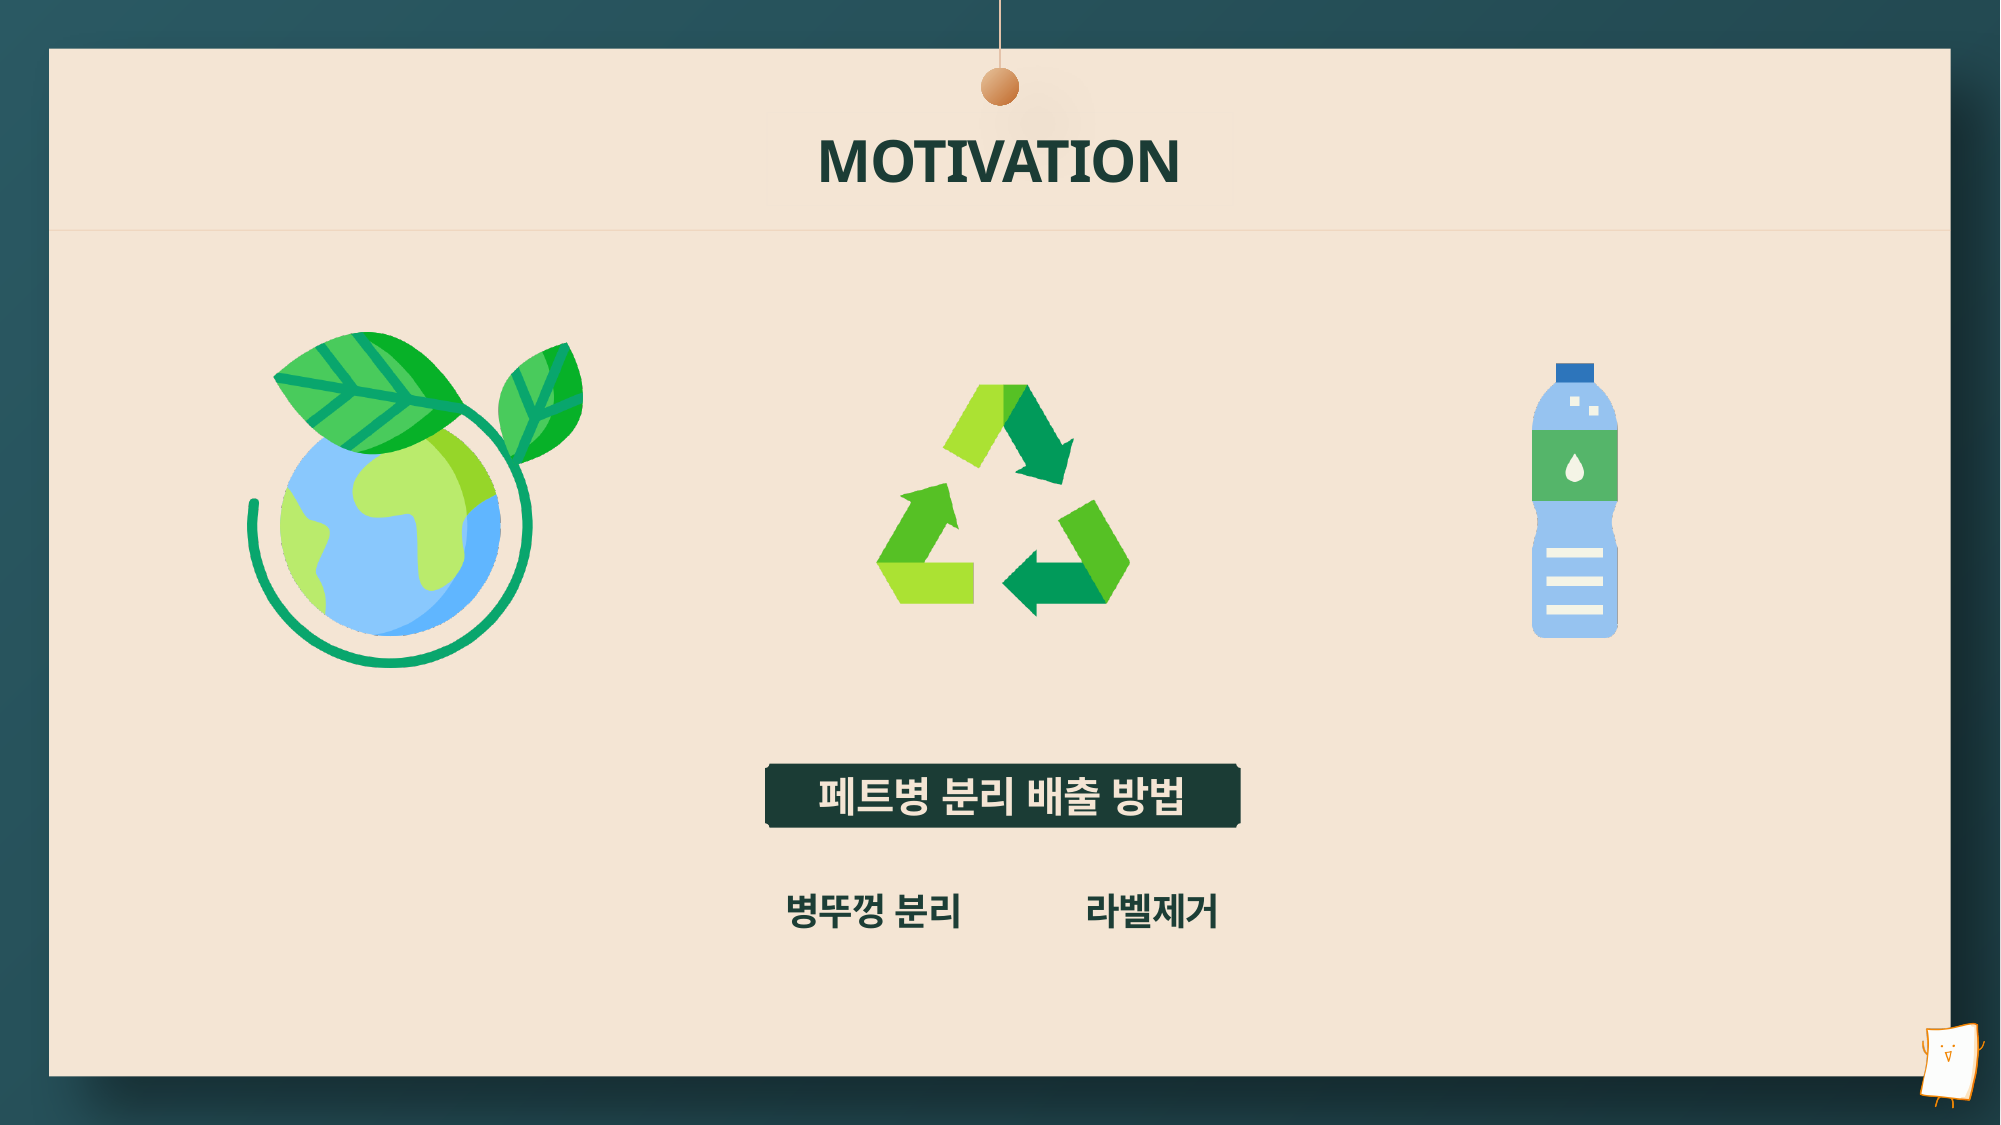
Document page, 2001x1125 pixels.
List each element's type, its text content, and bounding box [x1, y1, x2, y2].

picture [247, 332, 583, 669]
picture [1423, 349, 1726, 652]
picture [876, 374, 1130, 627]
text_box 페트병 분리 배출 방법 [765, 763, 1241, 828]
list 병뚜껑 분리 라벨제거 [642, 763, 1364, 1005]
title MOTIVATION [766, 112, 1234, 206]
picture [1902, 1009, 1999, 1125]
